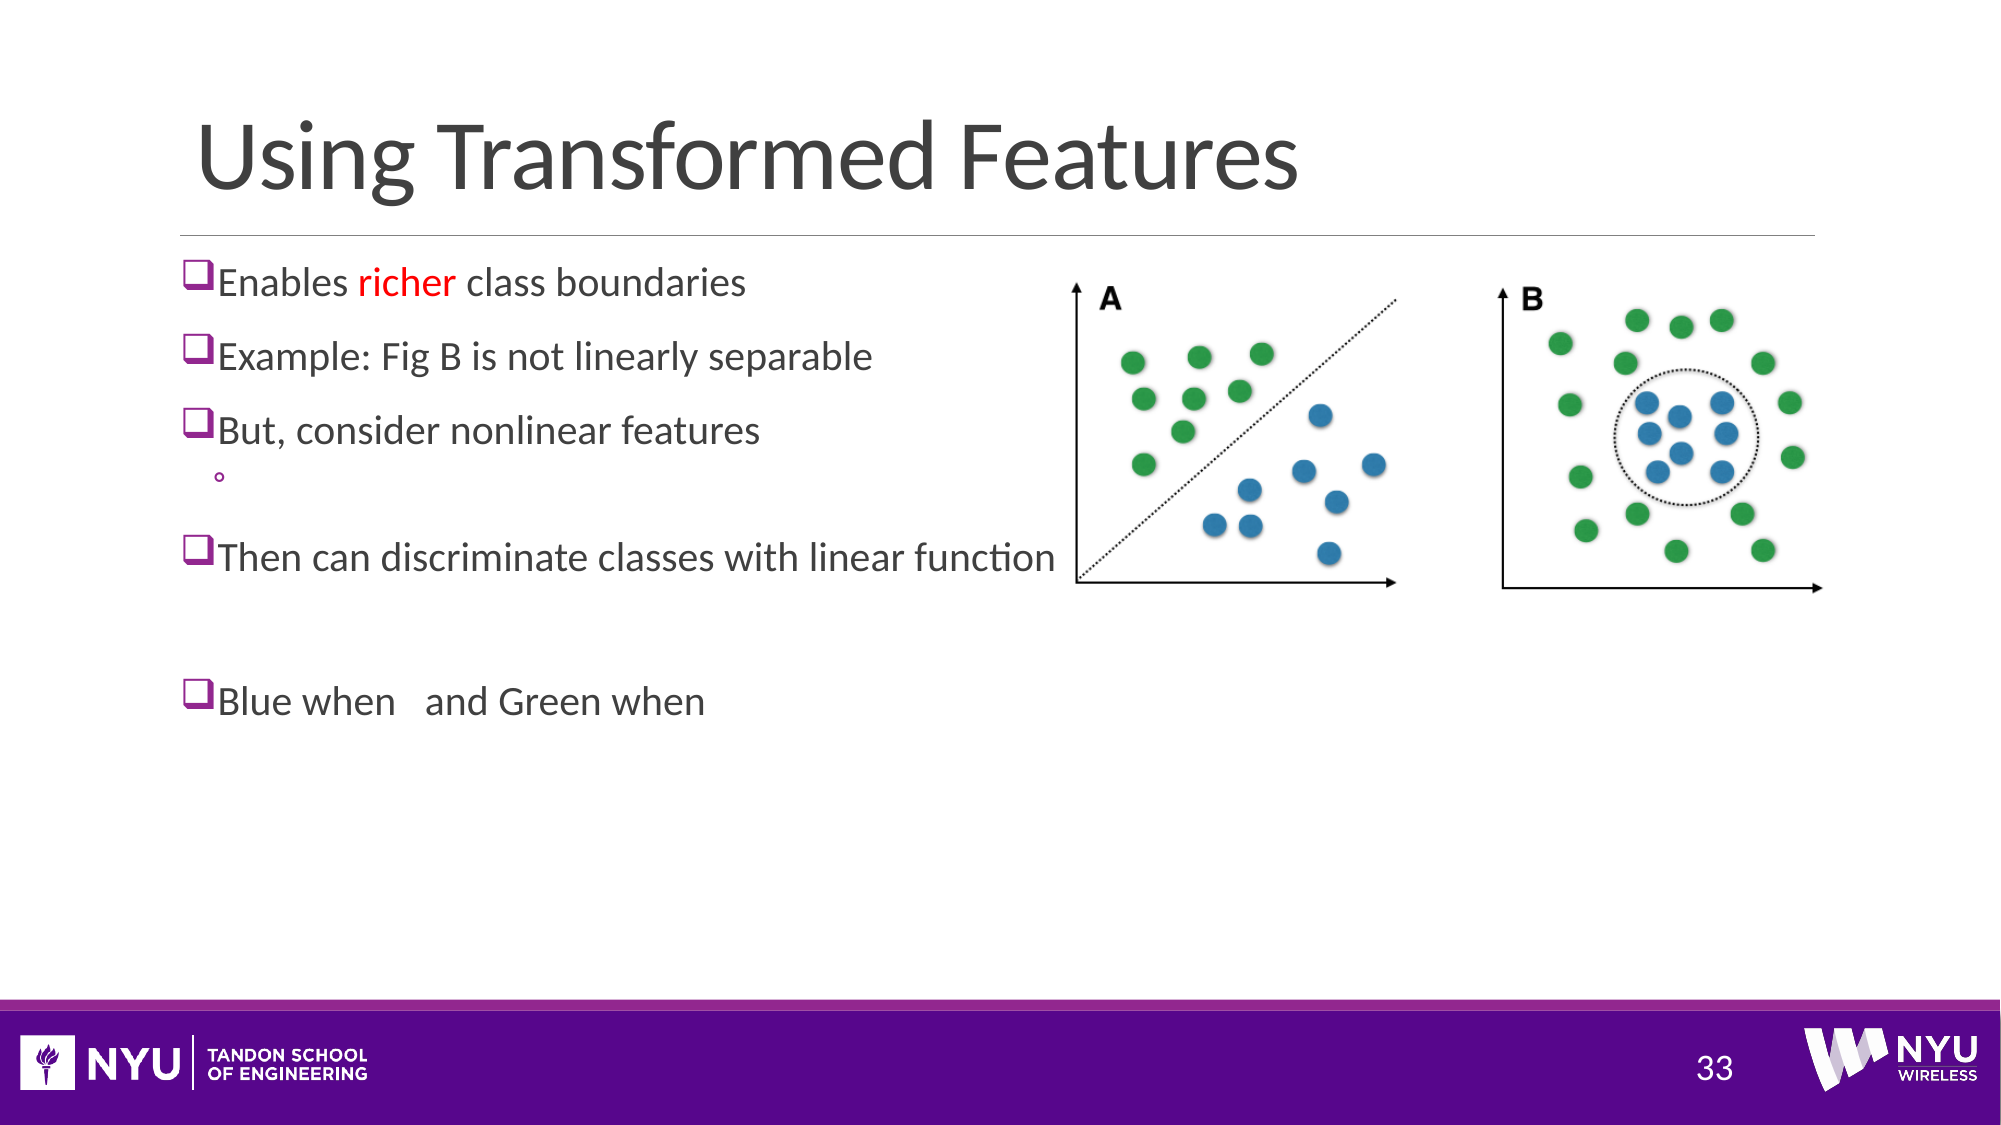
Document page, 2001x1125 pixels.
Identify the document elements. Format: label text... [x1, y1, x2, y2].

picture [1068, 273, 1843, 599]
slide_number 33 [1533, 1035, 1749, 1096]
title Using Transformed Features [180, 47, 1830, 218]
